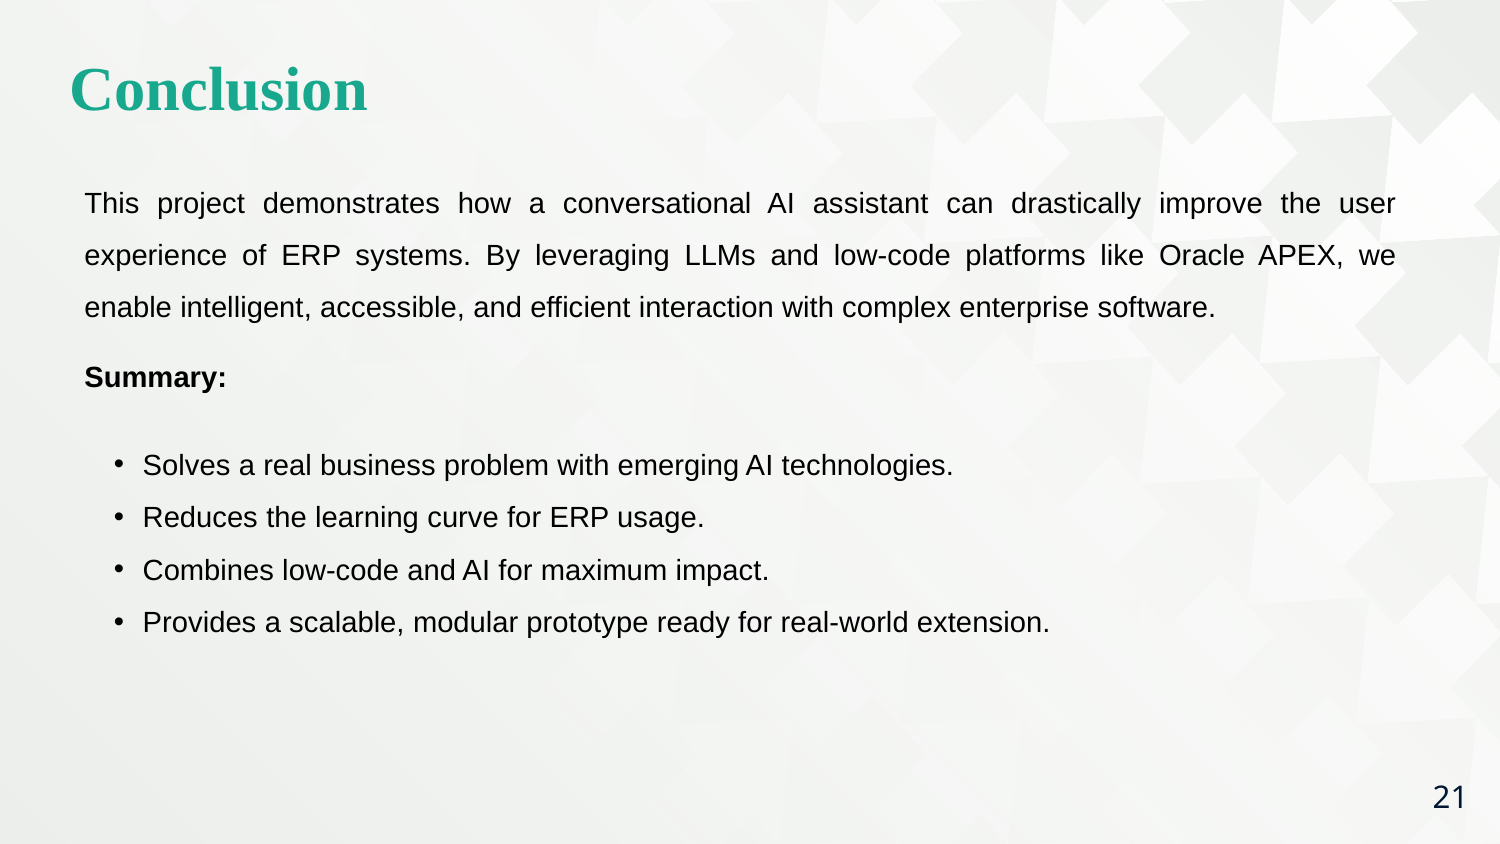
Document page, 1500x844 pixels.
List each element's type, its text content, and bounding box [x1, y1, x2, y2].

slide_number 21 [1378, 766, 1469, 832]
text_box Conclusion [69, 56, 1226, 133]
text_box This project demonstrates how a conversational AI assistant can drastically improve the user experience of ERP systems. By leveraging LLMs and low-code platforms like Oracle APEX, we enable intelligent, accessible, and efficient interaction with complex enterprise software. Summary: Solves a real business problem with emerging AI technologies. Reduces the learning curve for ERP usage. Combines low-code and AI for maximum impact. Provides a scalable, modular prototype ready for real-world extension. [69, 159, 1413, 699]
